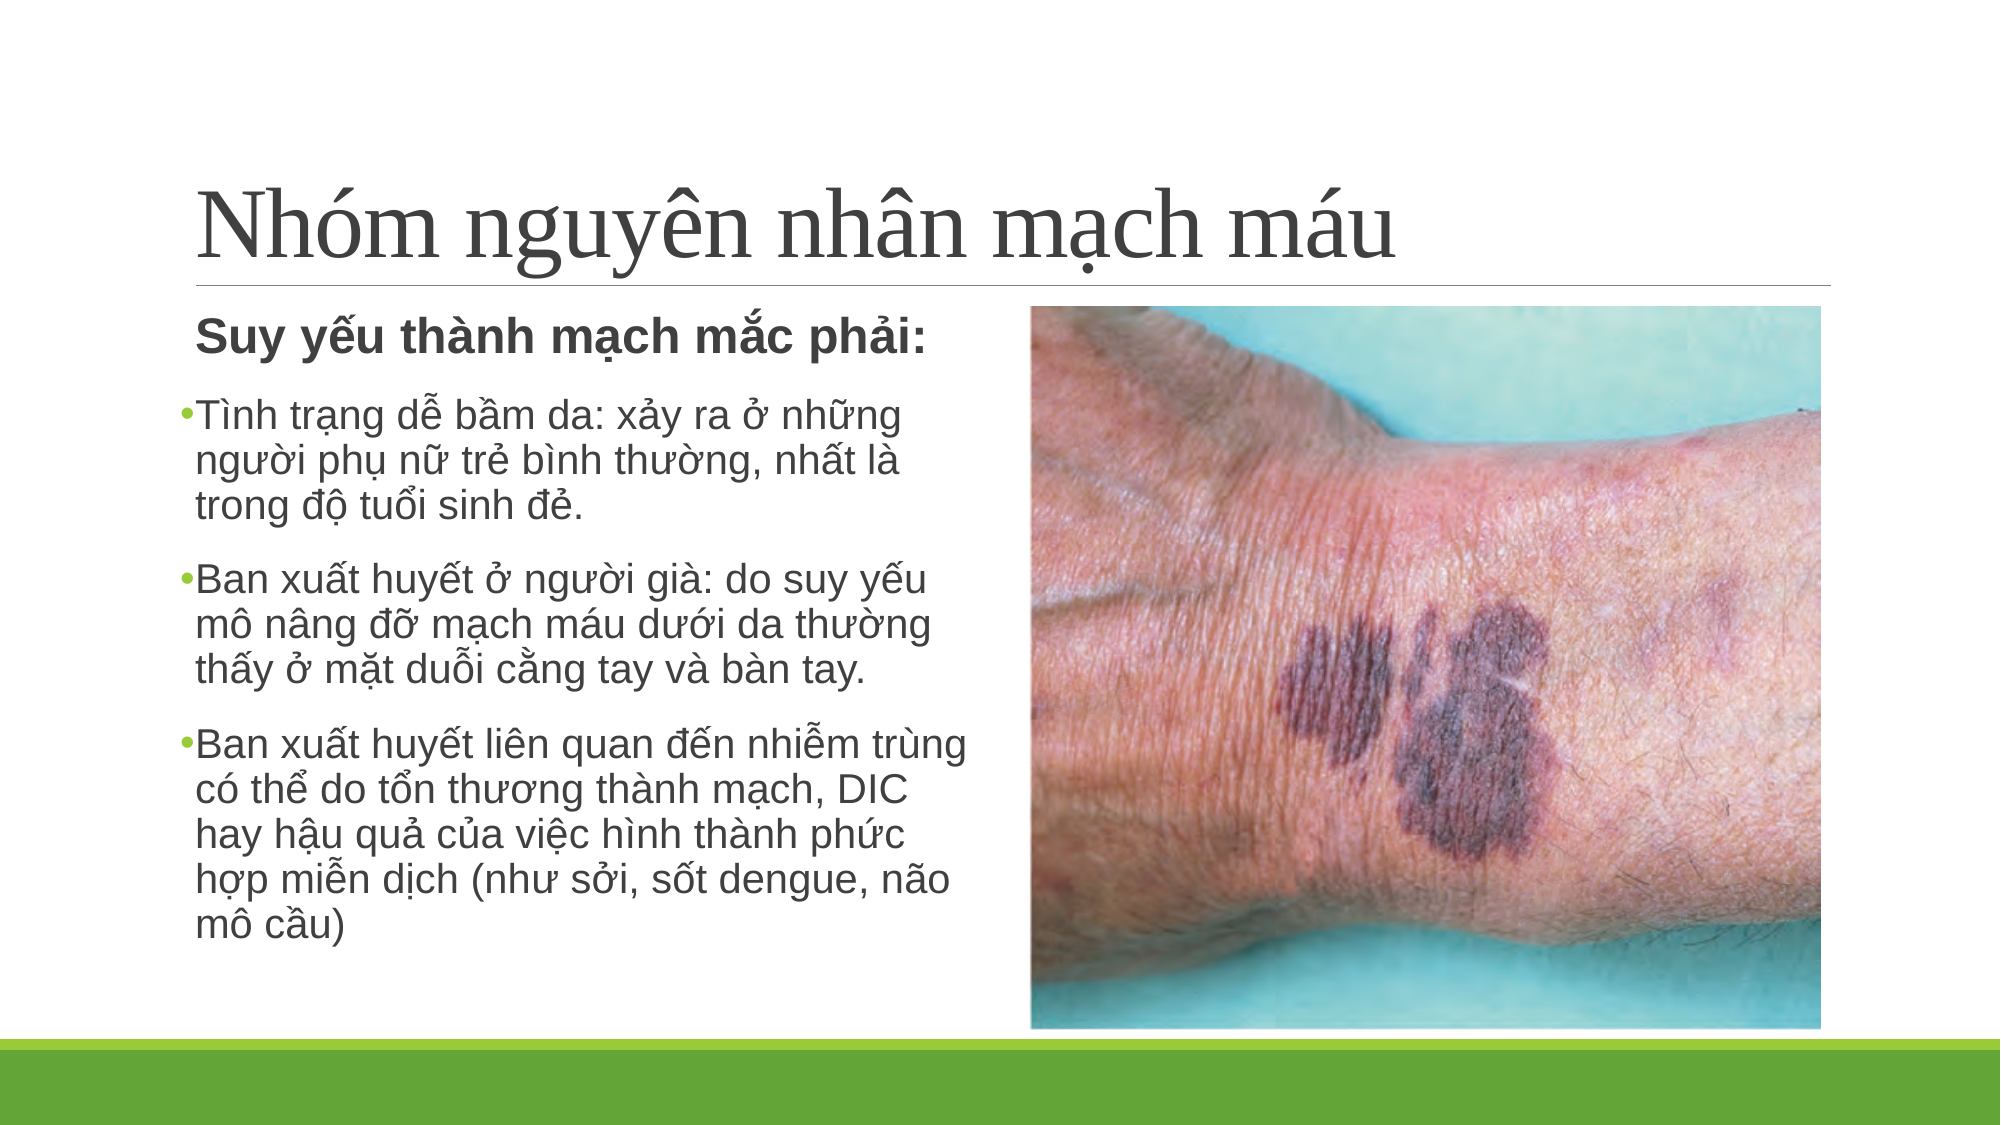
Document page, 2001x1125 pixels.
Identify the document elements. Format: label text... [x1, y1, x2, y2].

list Suy yếu thành mạch mắc phải: Tình trạng dễ bầm da: xảy ra ở những người phụ nữ trẻ bình thường, nhất là trong độ tuổi sinh đẻ. Ban xuất huyết ở người già: do suy yếu mô nâng đỡ mạch máu dưới da thường thấy ở mặt duỗi cằng tay và bàn tay. Ban xuất huyết liên quan đến nhiễm trùng có thể do tổn thương thành mạch, DIC hay hậu quả của việc hình thành phức hợp miễn dịch (như sởi, sốt dengue, não mô cầu) [180, 302, 977, 963]
picture [1028, 302, 1831, 1030]
title Nhóm nguyên nhân mạch máu [180, 47, 1830, 285]
